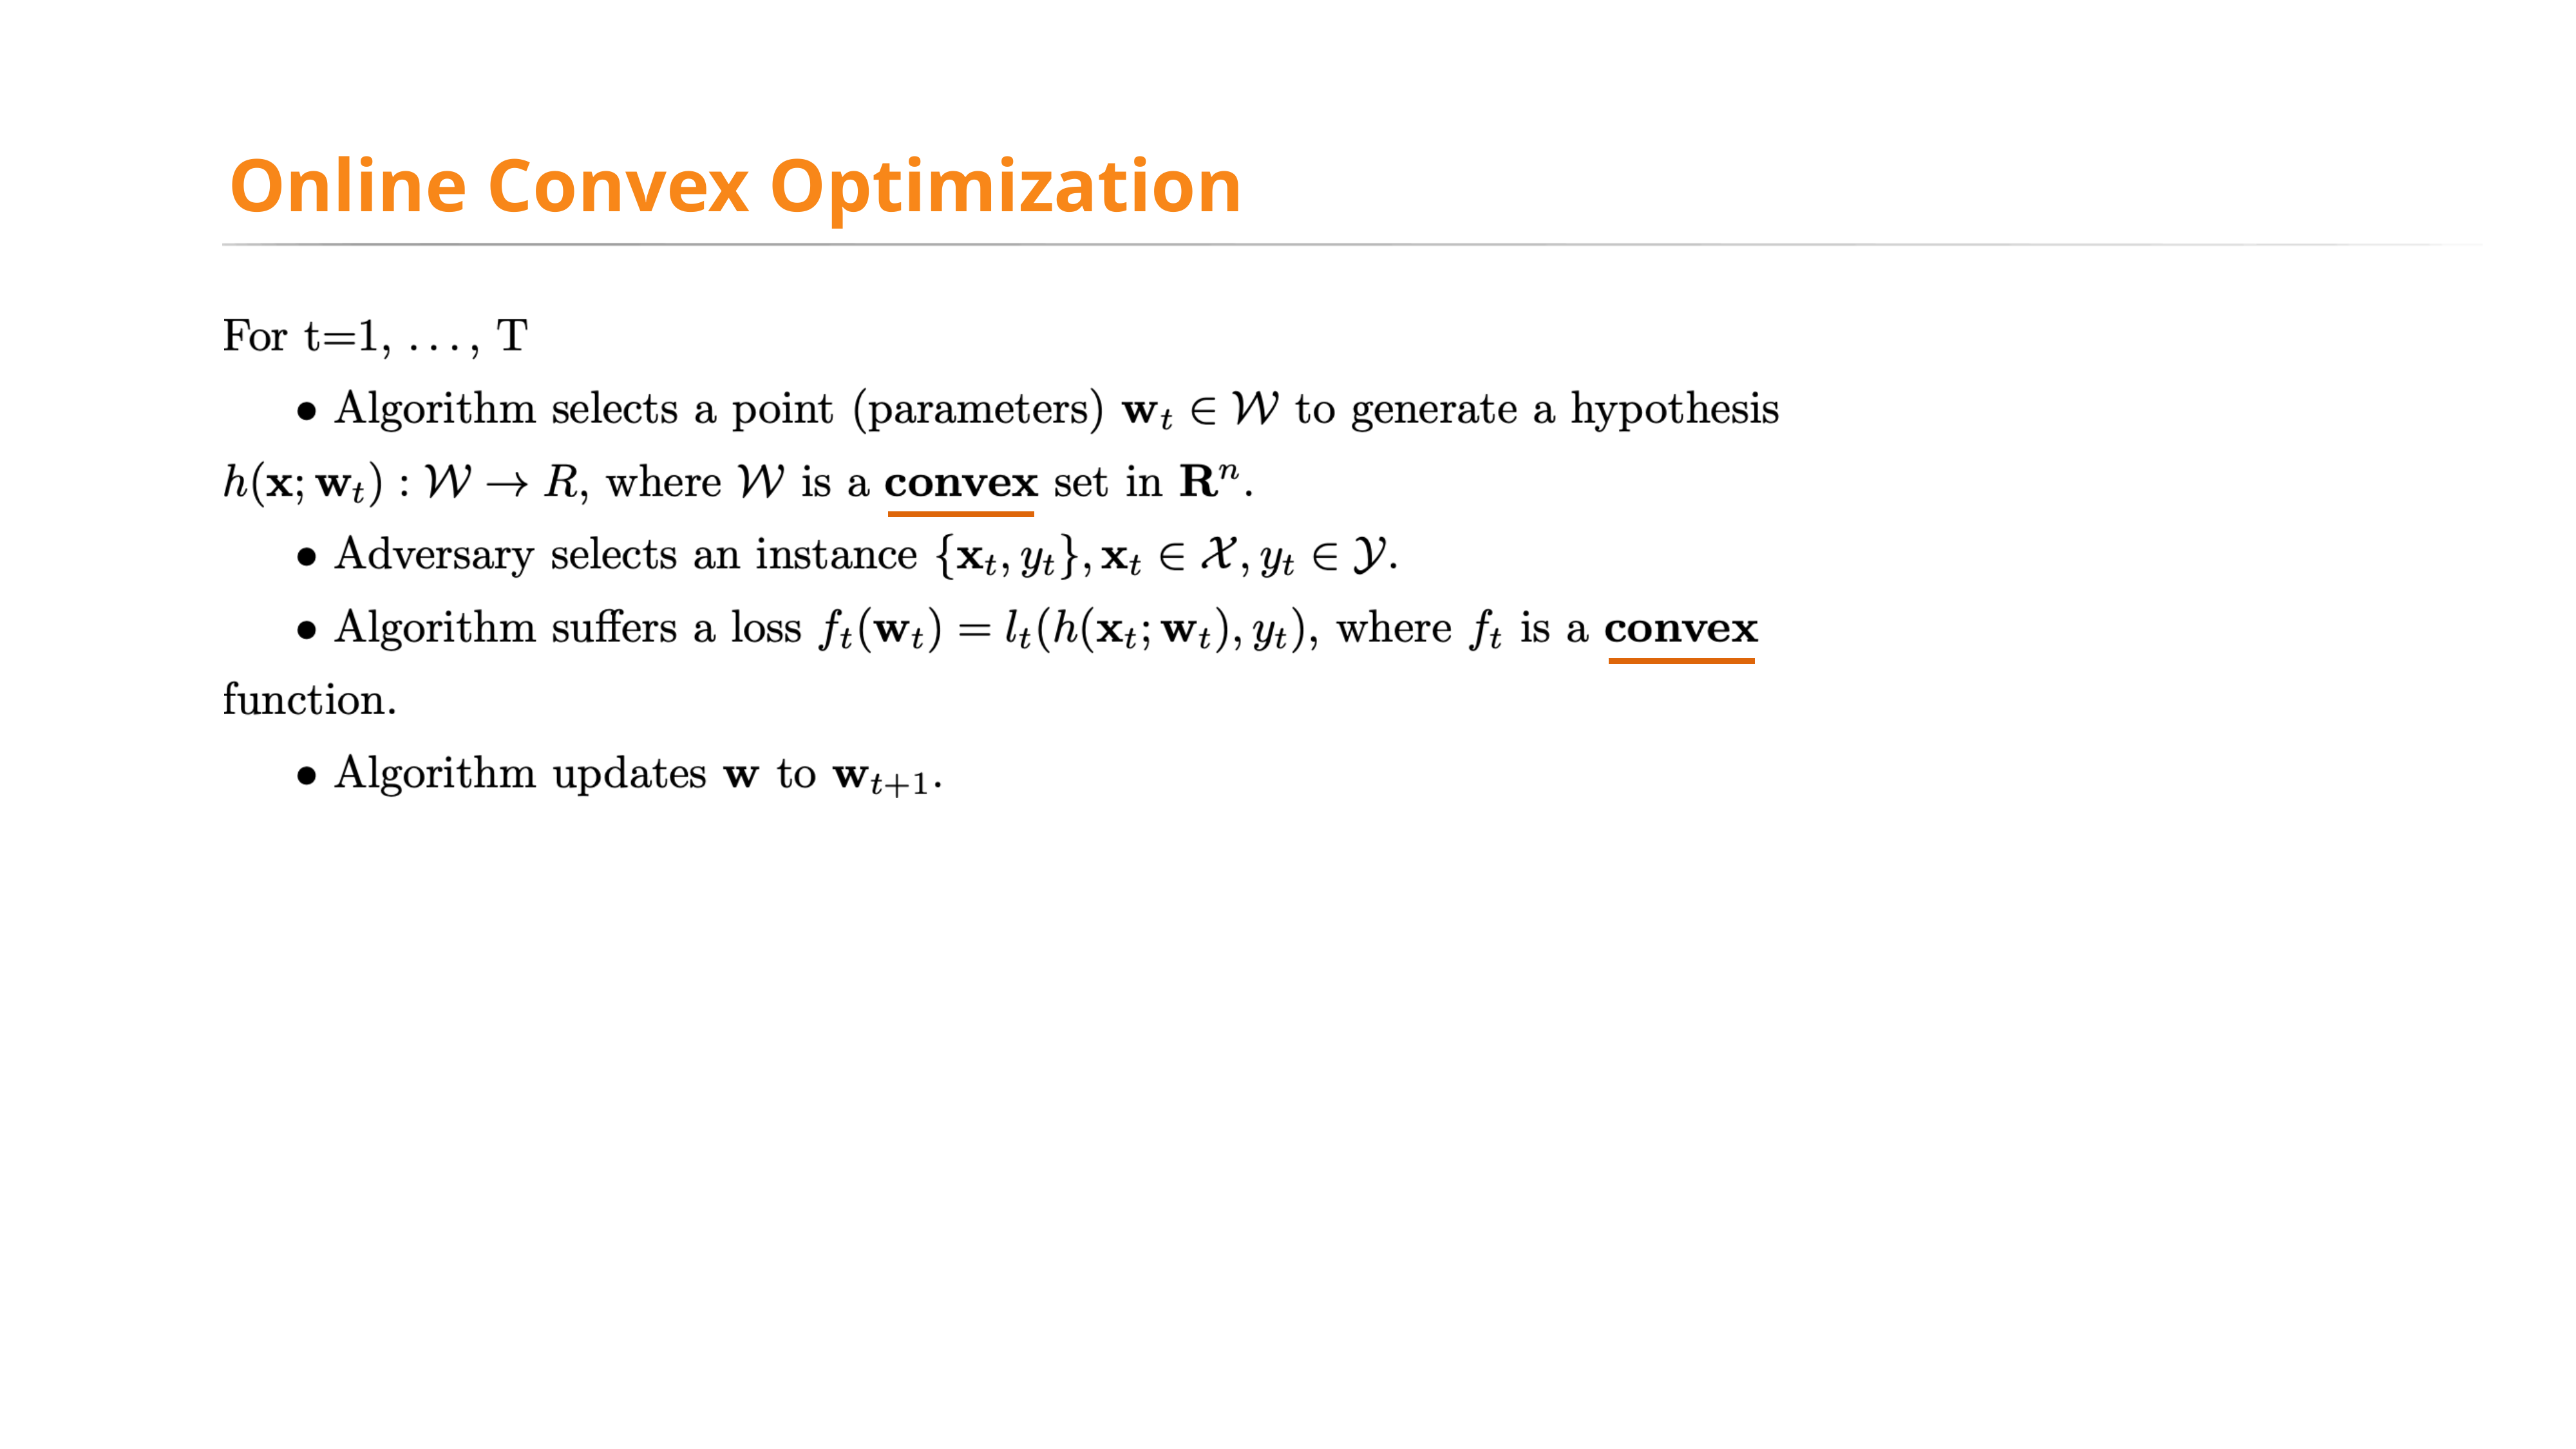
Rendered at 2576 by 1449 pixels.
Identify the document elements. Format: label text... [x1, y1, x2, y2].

picture [222, 243, 2483, 249]
picture [223, 318, 1780, 798]
text_box Online Convex Optimization [224, 59, 2091, 231]
